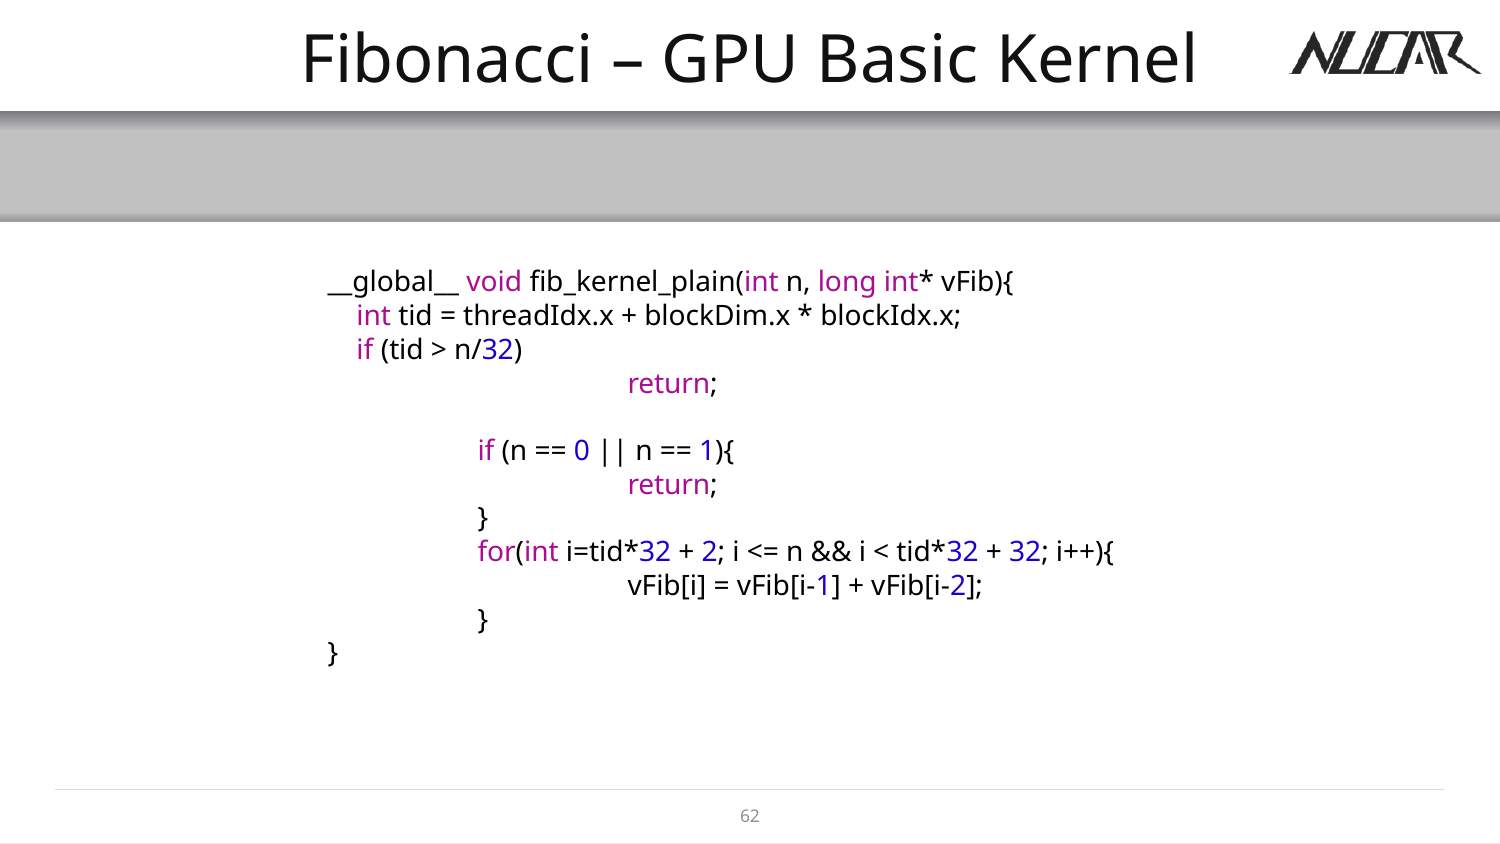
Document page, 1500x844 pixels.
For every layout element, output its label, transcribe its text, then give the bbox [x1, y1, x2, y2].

slide_number 62 [97, 789, 1403, 844]
text_box __global__ void fib_kernel_plain(int n, long int* vFib){ int tid = threadIdx.x + blockDim.x * blockIdx.x; if (tid > n/32) return; if (n == 0 || n == 1){ return; } for(int i=tid*32 + 2; i <= n && i < tid*32 + 32; i++){ vFib[i] = vFib[i-1] + vFib[i-2]; } } [312, 256, 1323, 676]
title Fibonacci – GPU Basic Kernel [97, 0, 1403, 111]
